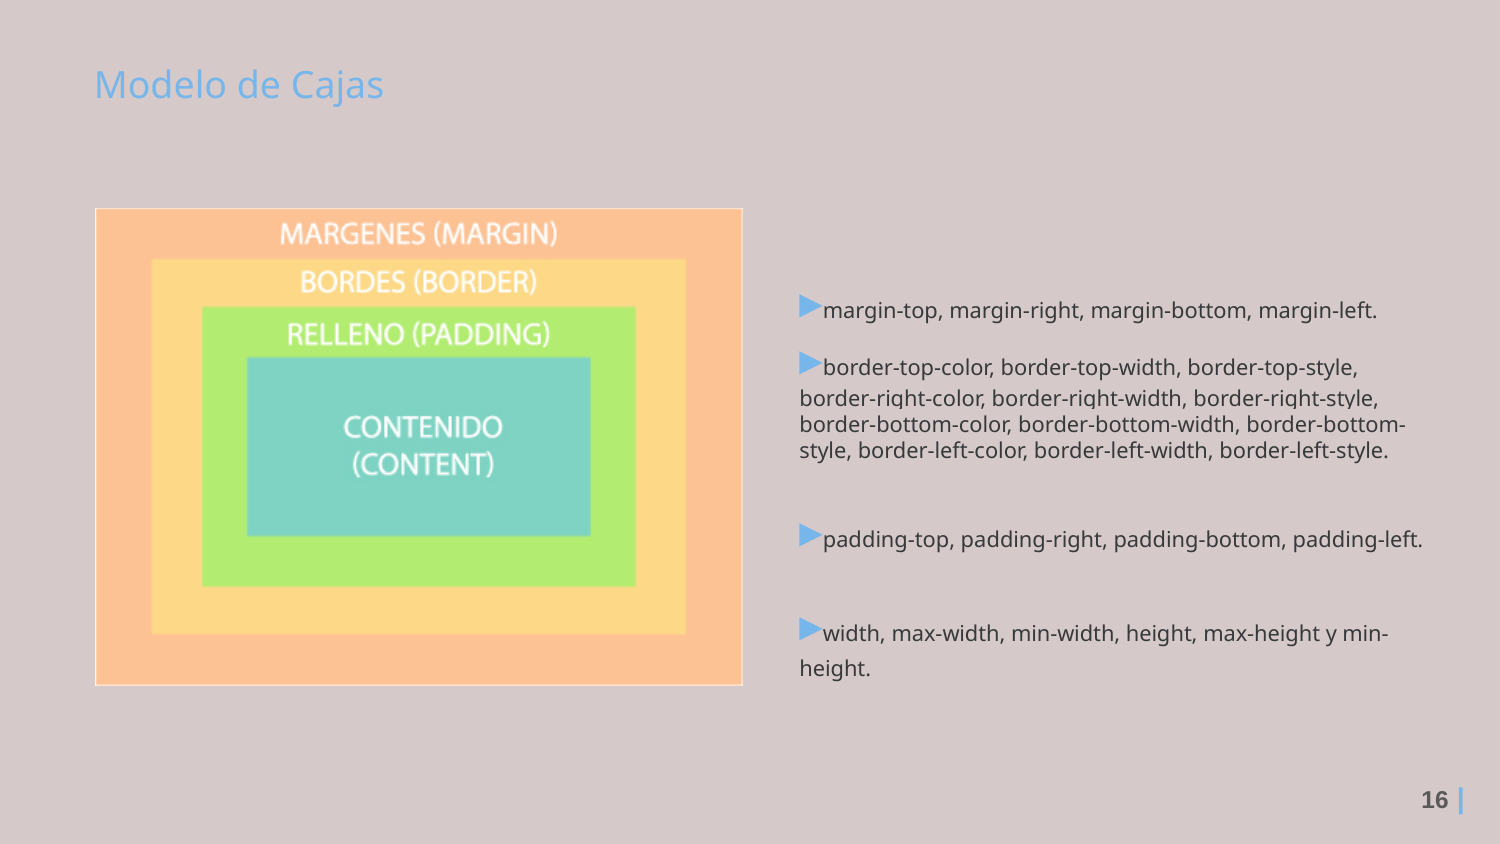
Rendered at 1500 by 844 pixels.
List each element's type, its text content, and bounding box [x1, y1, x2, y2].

text_box ▸margin-top, margin-right, margin-bottom, margin-left. ▸border-top-color, border-top-width, border-top-style, border-right-color, border-right-width, border-right-style, border-bottom-color, border-bottom-width, border-bottom-style, border-left-color, border-left-width, border-left-style. ▸padding-top, padding-right, padding-bottom, padding-left. ▸width, max-width, min-width, height, max-height y min-height. [784, 256, 1453, 696]
text_box Modelo de Cajas [78, 46, 1092, 122]
slide_number ‹#› | [1389, 764, 1480, 830]
picture [94, 208, 743, 686]
